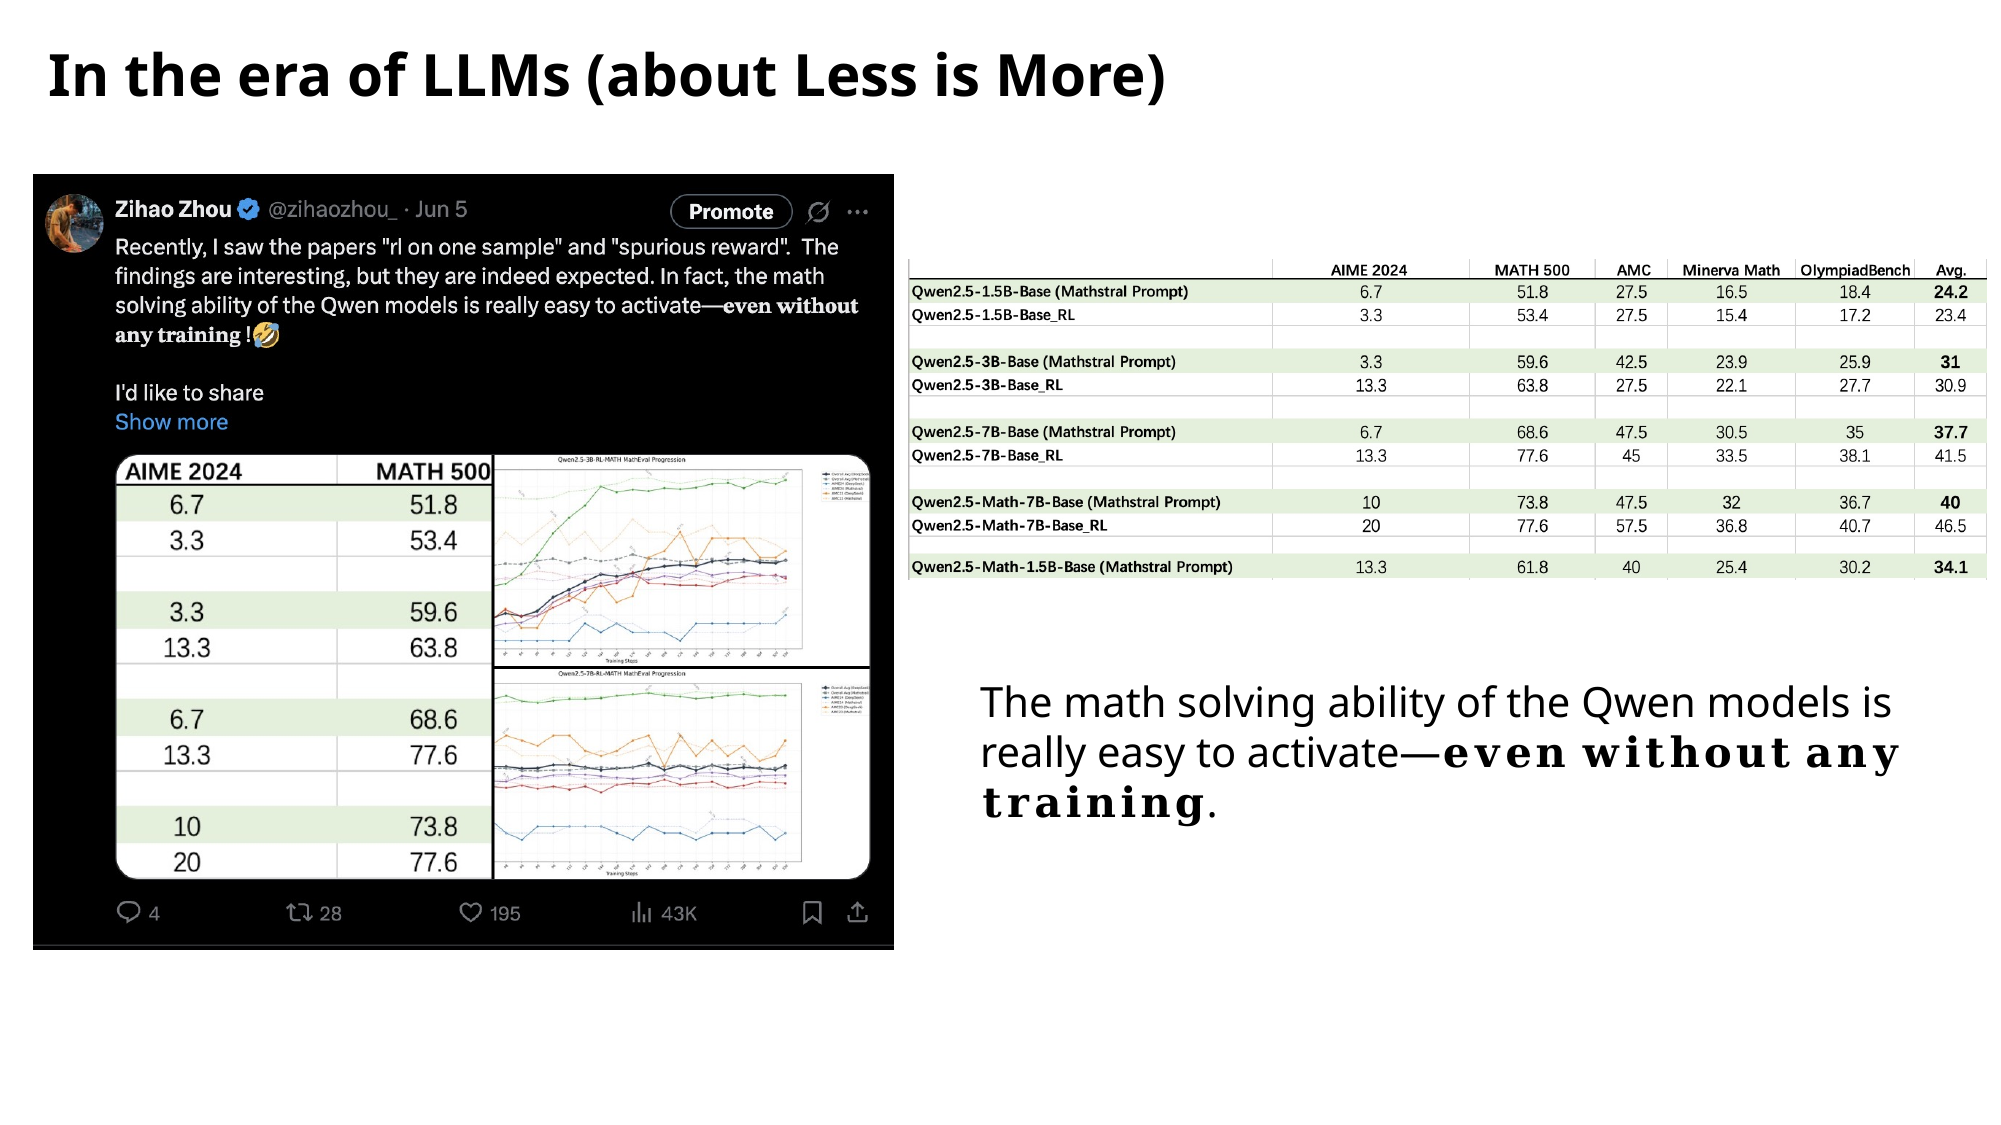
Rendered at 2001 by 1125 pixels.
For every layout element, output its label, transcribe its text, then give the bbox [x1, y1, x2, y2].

text_box The math solving ability of the Qwen models is really easy to activate—𝐞𝐯𝐞𝐧 𝐰𝐢𝐭𝐡𝐨𝐮𝐭 𝐚𝐧𝐲 𝐭𝐫𝐚𝐢𝐧𝐢𝐧𝐠. [965, 668, 1967, 834]
text_box In the era of LLMs (about Less is More) [33, 31, 1296, 116]
picture [33, 174, 894, 950]
picture [908, 259, 1987, 580]
